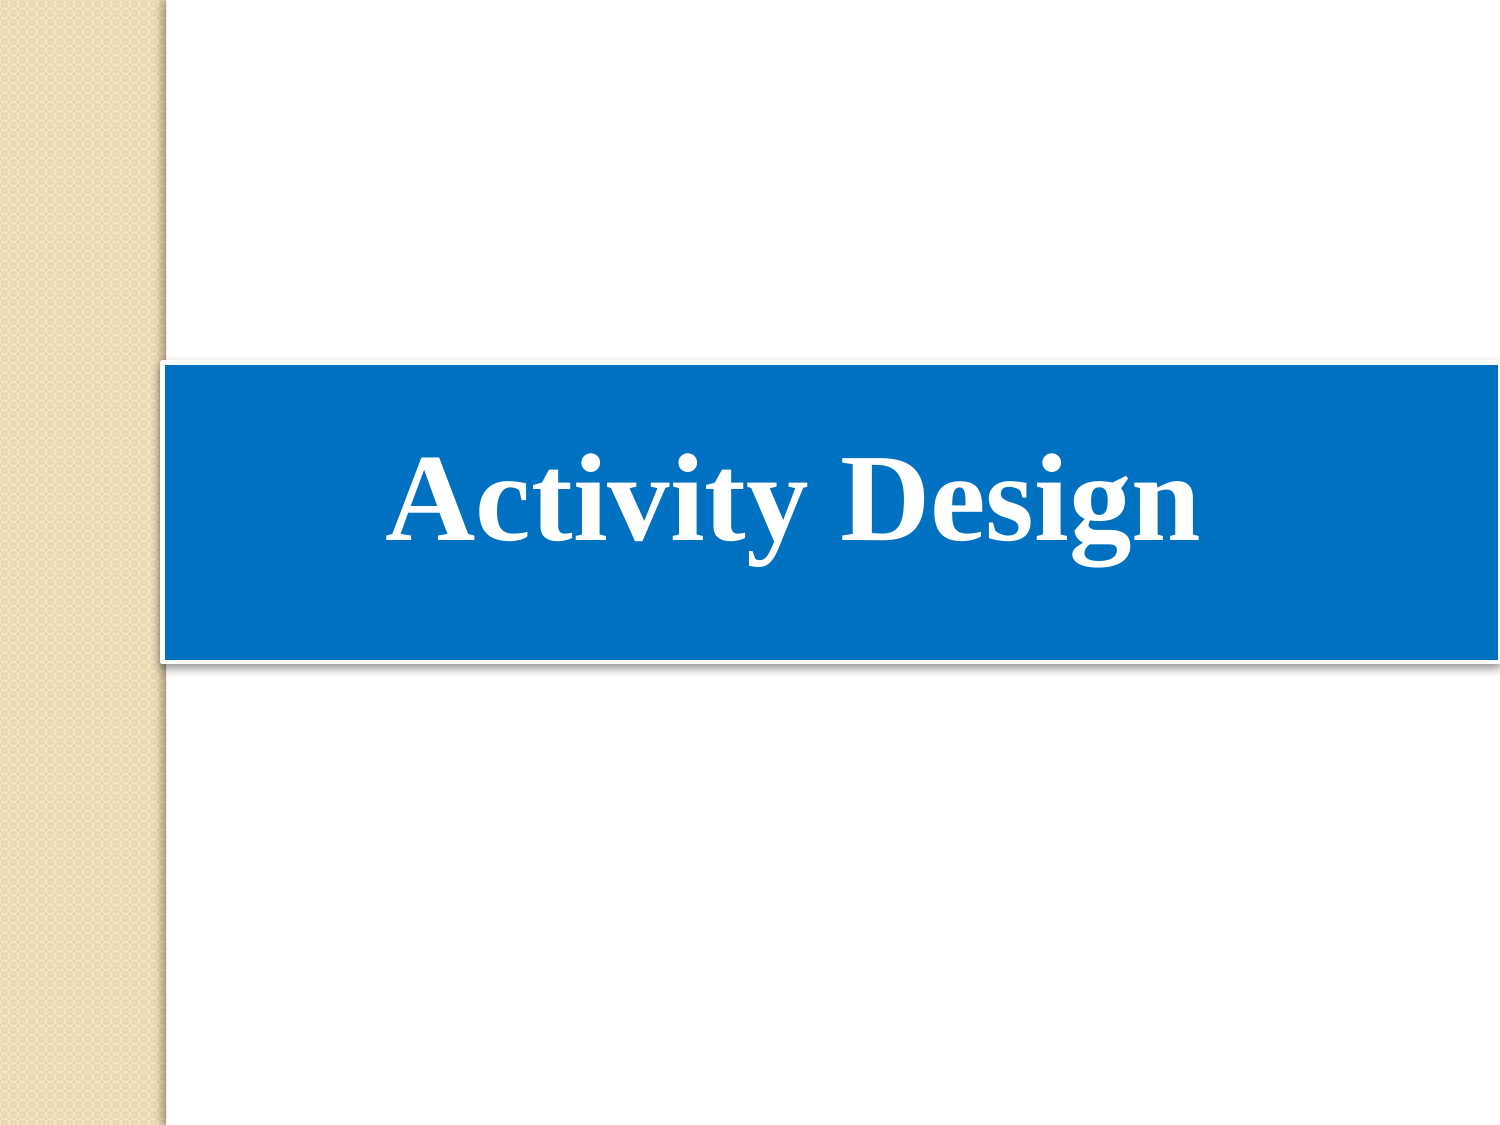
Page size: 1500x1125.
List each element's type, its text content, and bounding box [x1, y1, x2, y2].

text_box Activity Design [312, 408, 1275, 574]
text_box [160, 360, 1500, 664]
